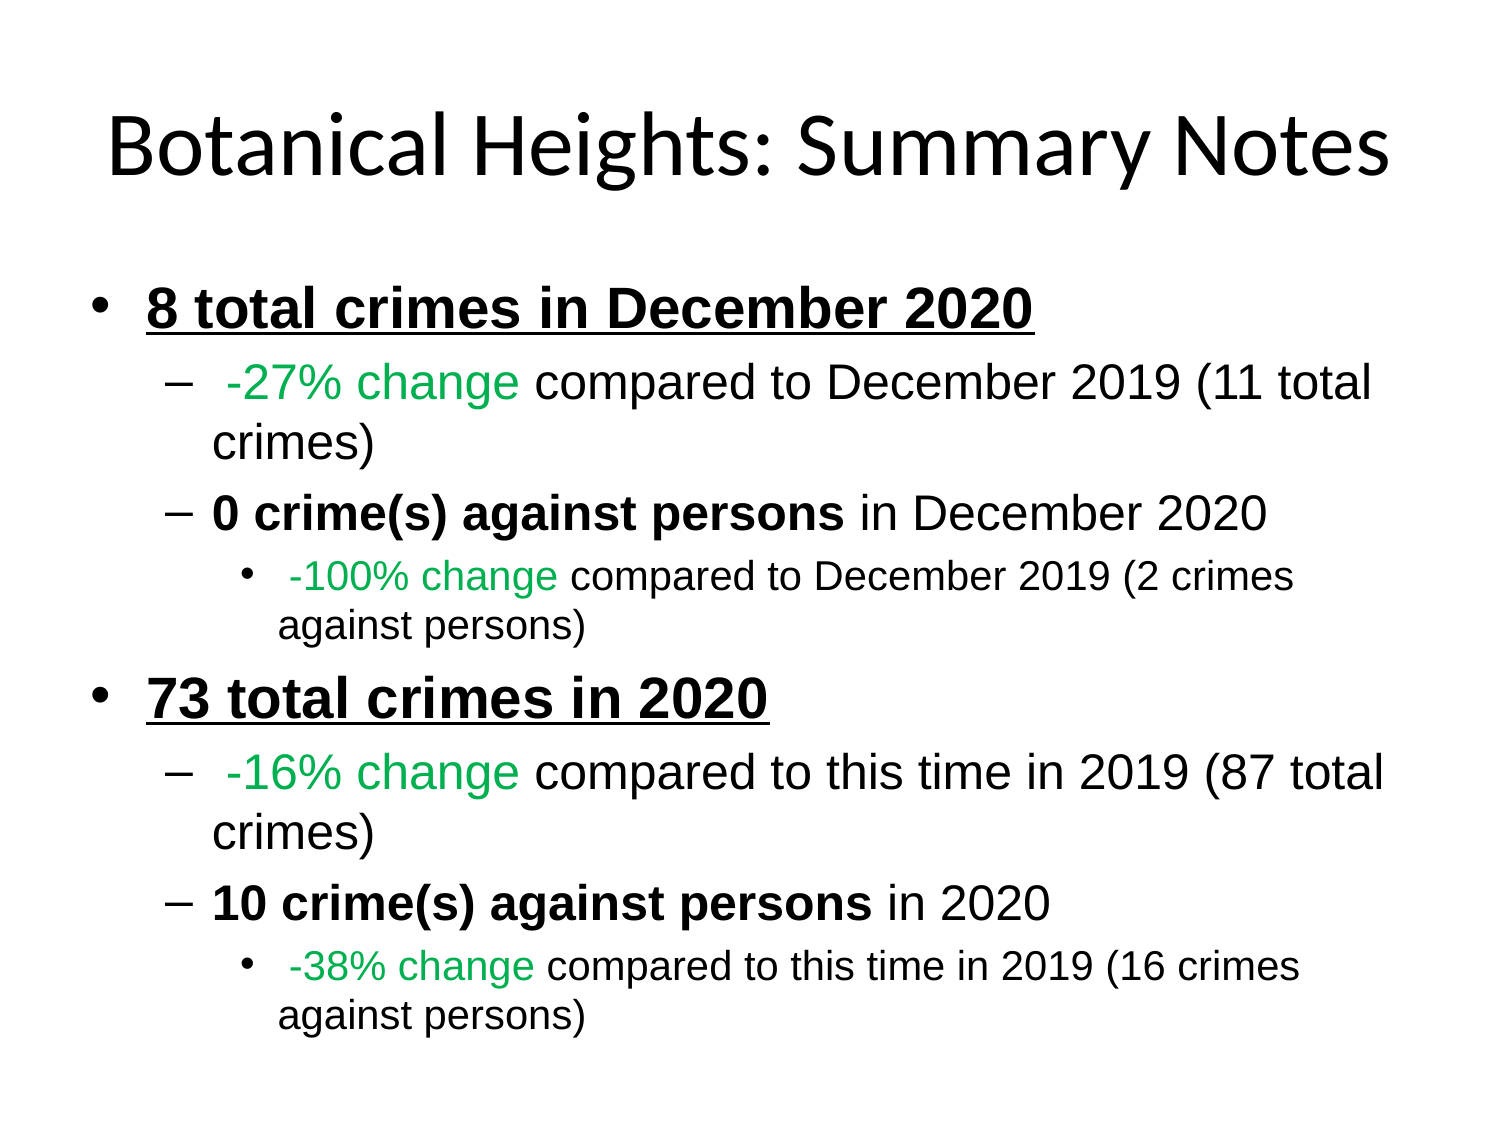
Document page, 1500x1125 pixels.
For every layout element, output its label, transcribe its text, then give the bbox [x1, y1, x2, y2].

list 8 total crimes in December 2020 -27% change compared to December 2019 (11 total crimes) 0 crime(s) against persons in December 2020 -100% change compared to December 2019 (2 crimes against persons) 73 total crimes in 2020 -16% change compared to this time in 2019 (87 total crimes) 10 crime(s) against persons in 2020 -38% change compared to this time in 2019 (16 crimes against persons) [75, 262, 1425, 1005]
title Botanical Heights: Summary Notes [75, 45, 1425, 233]
